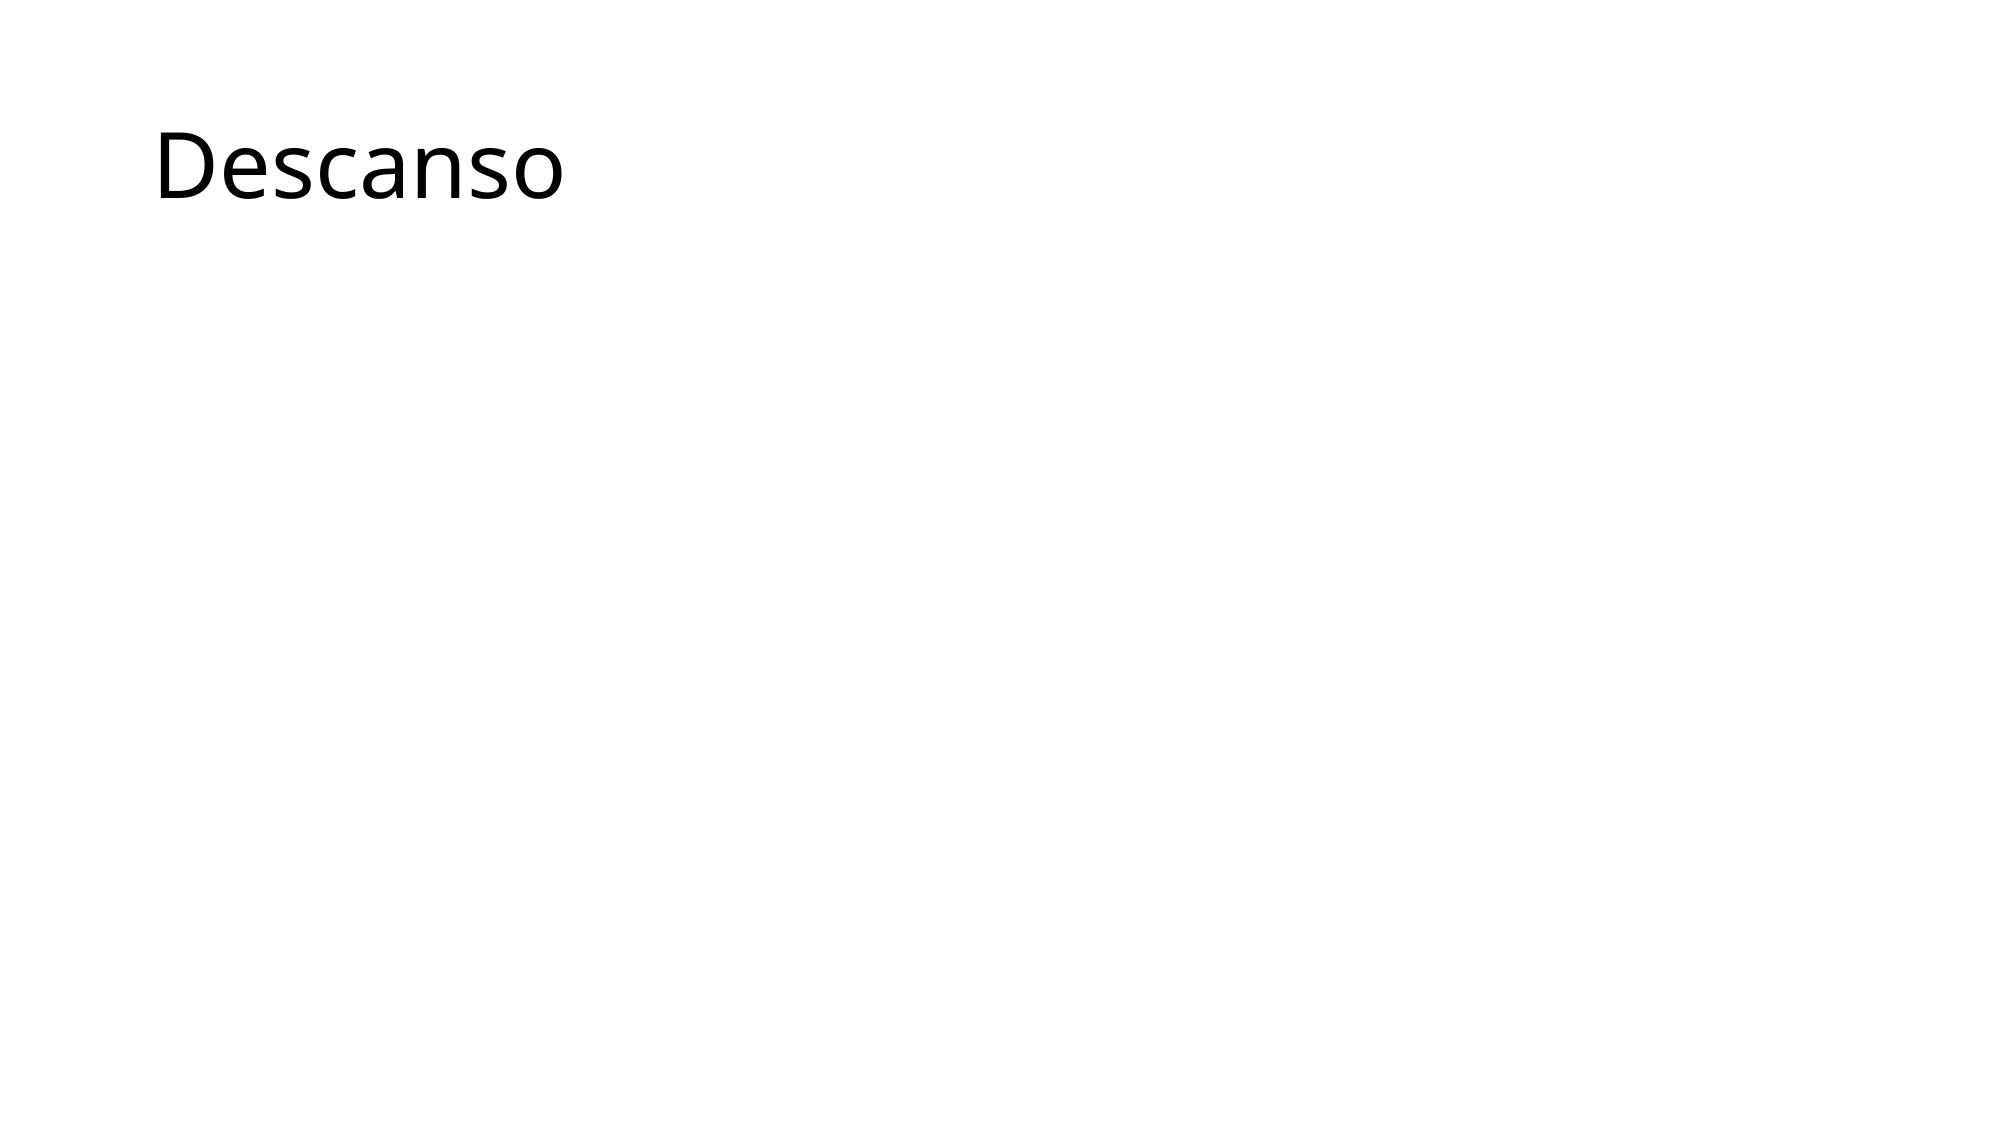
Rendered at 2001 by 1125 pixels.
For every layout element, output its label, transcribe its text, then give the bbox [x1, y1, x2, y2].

title Descanso [137, 59, 1863, 278]
